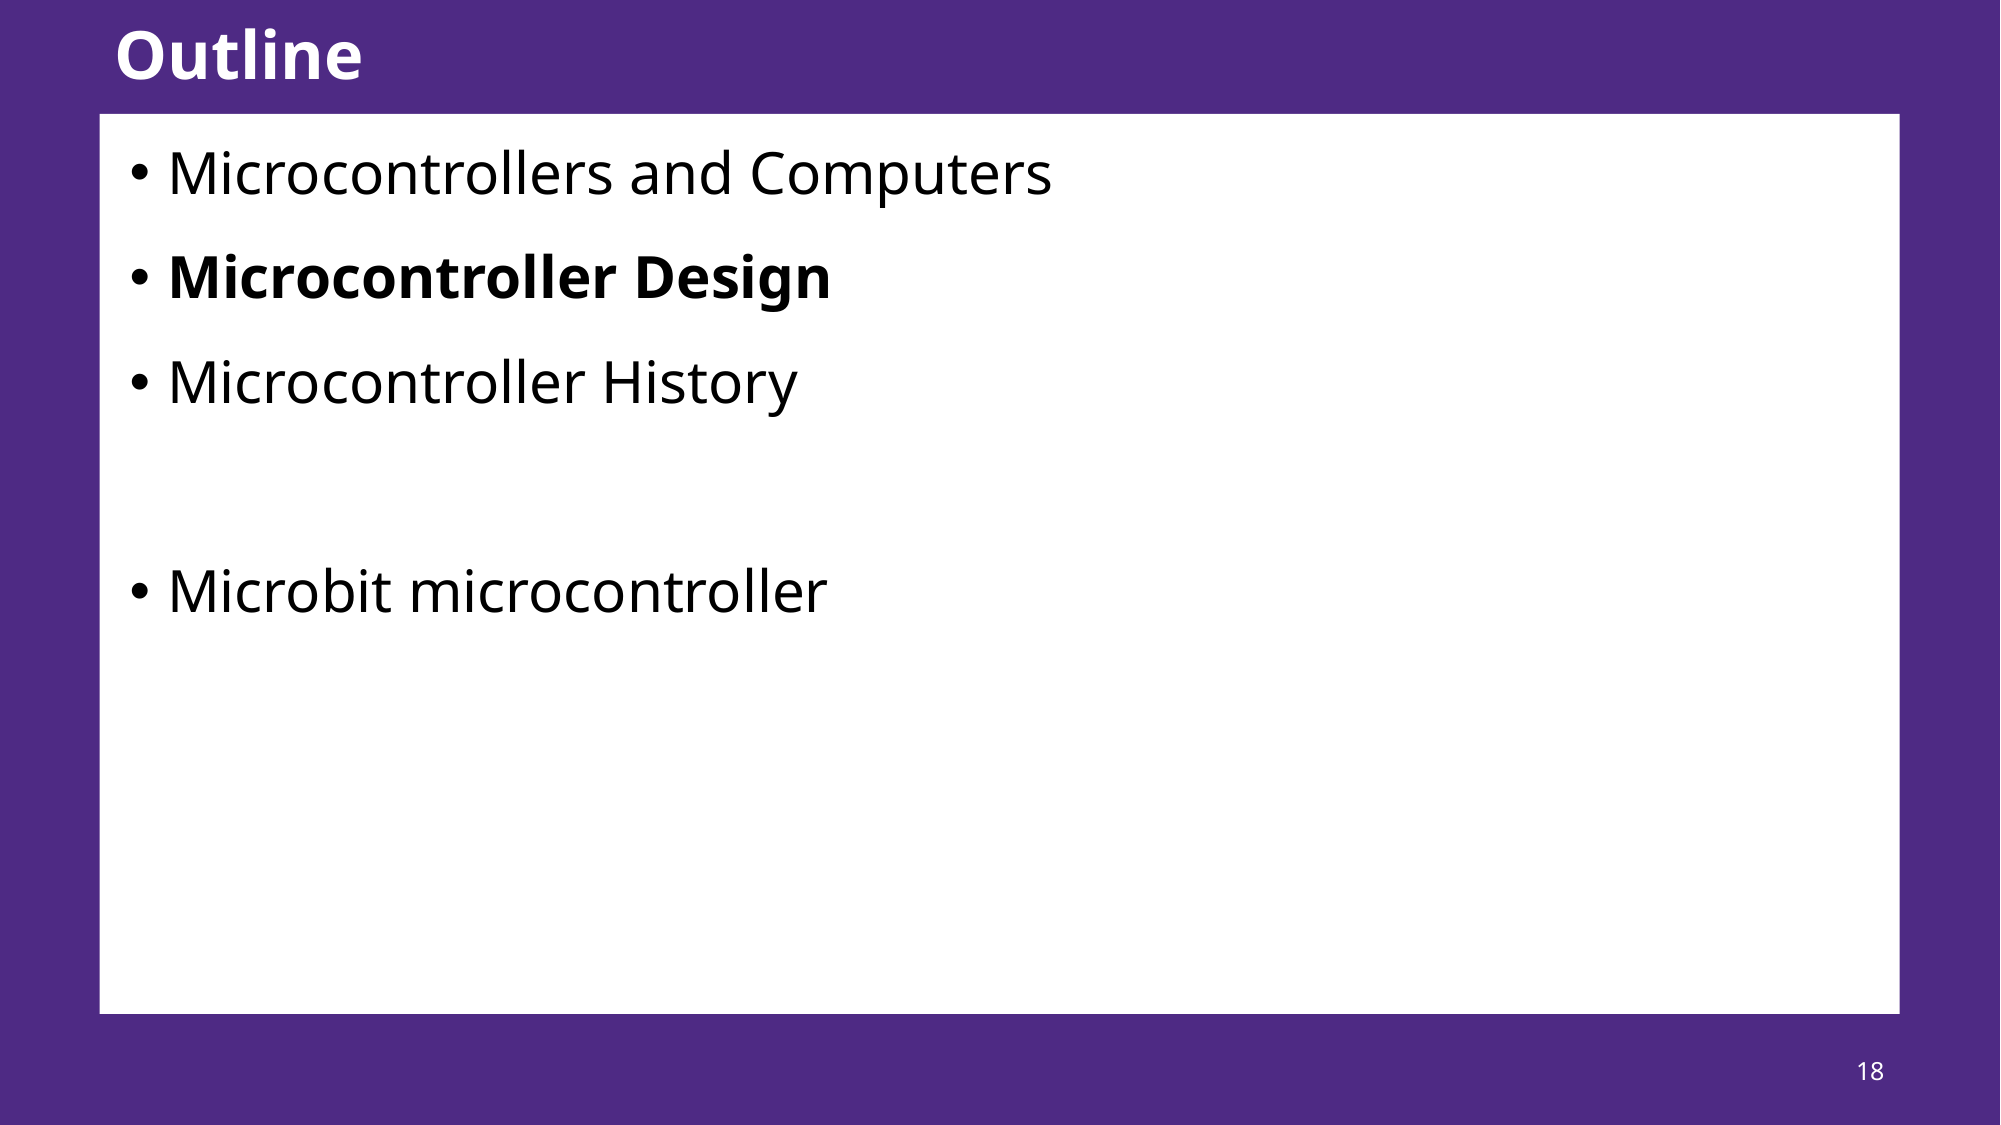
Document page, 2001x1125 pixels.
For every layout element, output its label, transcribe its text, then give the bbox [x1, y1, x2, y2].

slide_number 18 [1749, 1042, 1900, 1103]
list Microcontrollers and Computers Microcontroller Design Microcontroller History Microbit microcontroller [99, 114, 1900, 1014]
title Outline [99, 1, 1900, 114]
